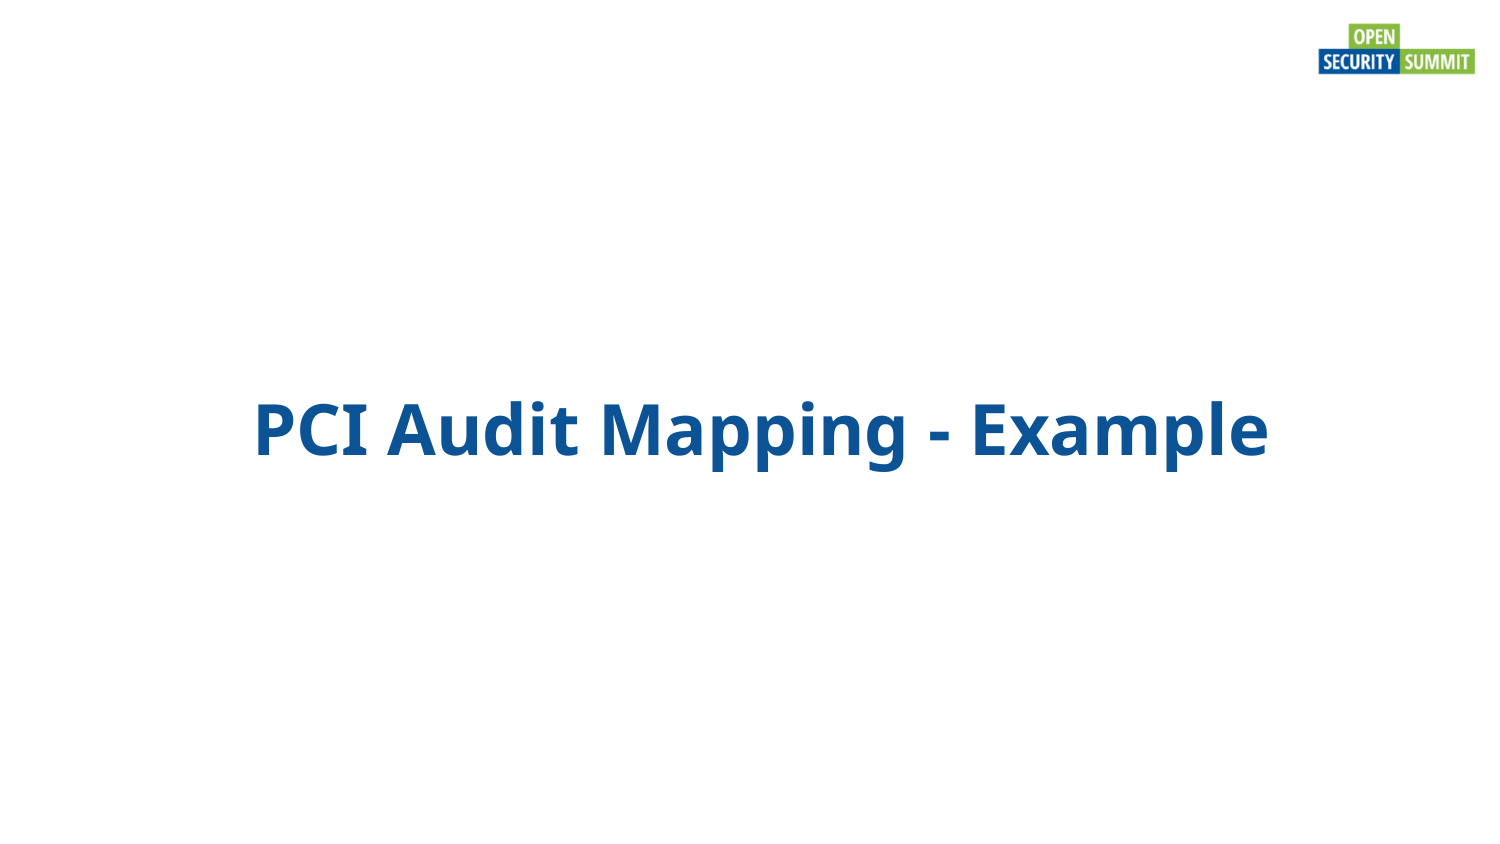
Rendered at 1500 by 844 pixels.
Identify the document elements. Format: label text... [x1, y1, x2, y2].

text_box PCI Audit Mapping - Example [237, 369, 1294, 504]
picture [1298, 12, 1494, 94]
